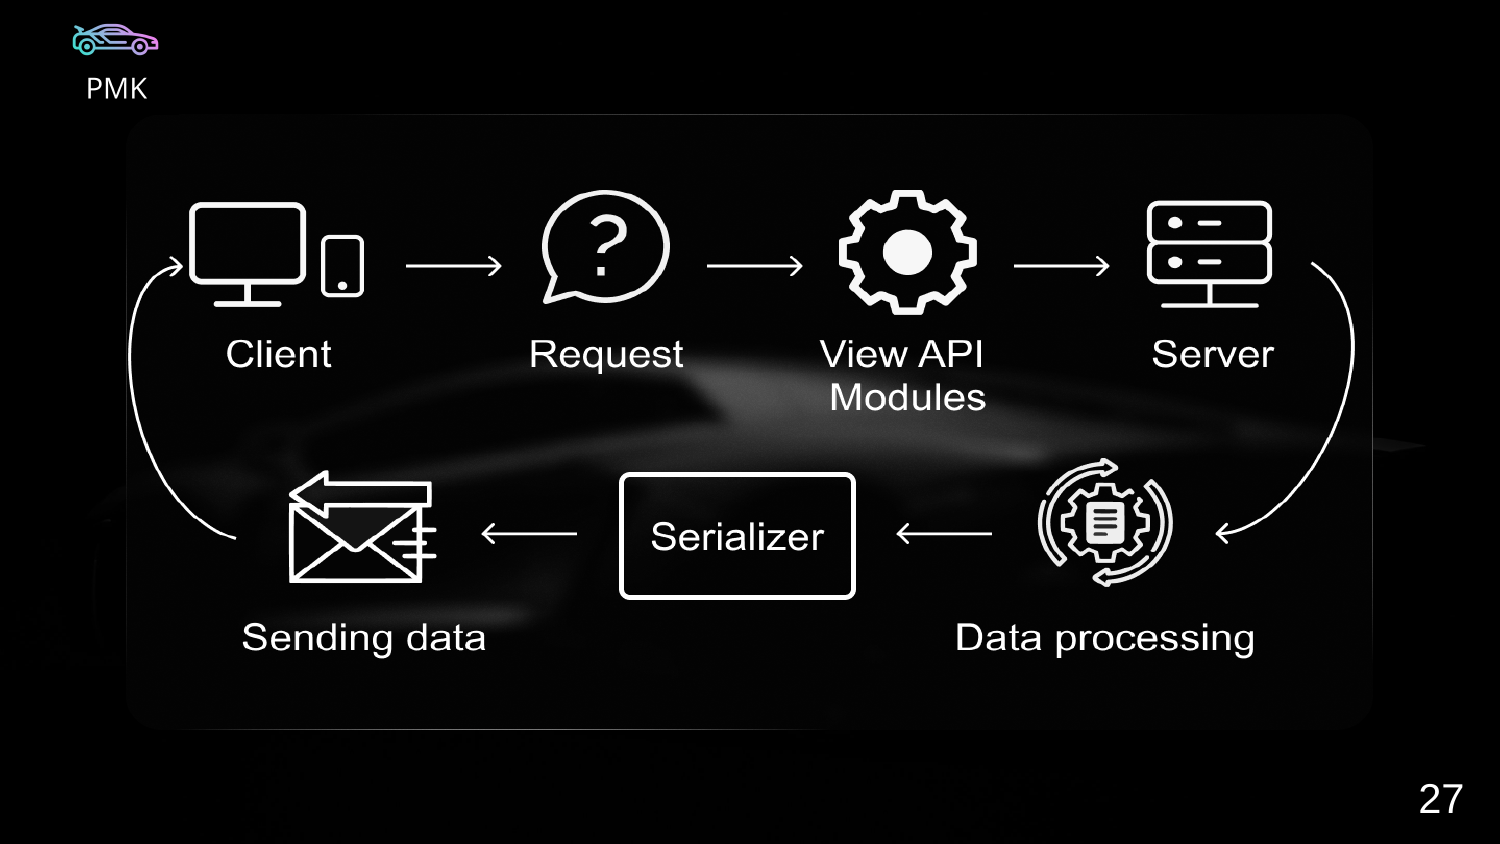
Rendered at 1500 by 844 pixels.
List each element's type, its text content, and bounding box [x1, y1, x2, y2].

picture [0, 0, 1500, 844]
slide_number 27 [1389, 764, 1480, 830]
